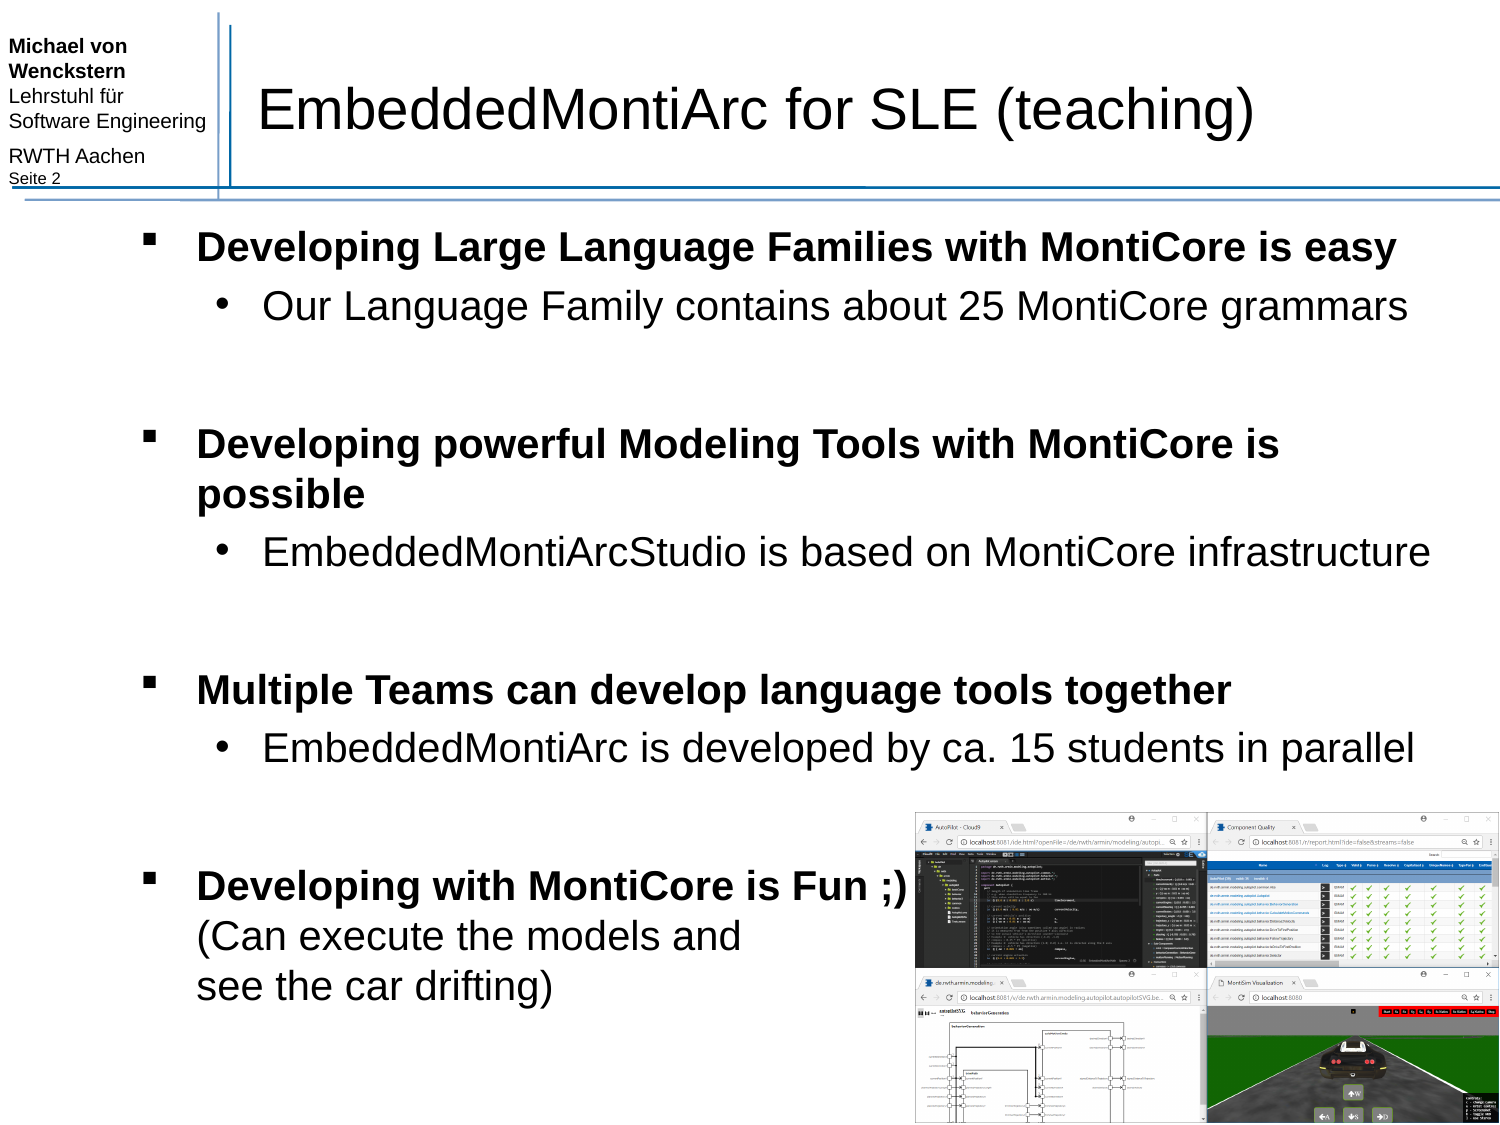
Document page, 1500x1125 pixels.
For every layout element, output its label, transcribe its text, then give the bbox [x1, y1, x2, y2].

picture [915, 811, 1500, 1123]
list Developing Large Language Families with MontiCore is easy Our Language Family contains about 25 MontiCore grammars Developing powerful Modeling Tools with MontiCore is possible EmbeddedMontiArcStudio is based on MontiCore infrastructure Multiple Teams can develop language tools together EmbeddedMontiArc is developed by ca. 15 students in parallel Developing with MontiCore is Fun ;) (Can execute the models and see the car drifting) [125, 212, 1476, 1101]
title EmbeddedMontiArc for SLE (teaching) [242, 37, 1483, 176]
